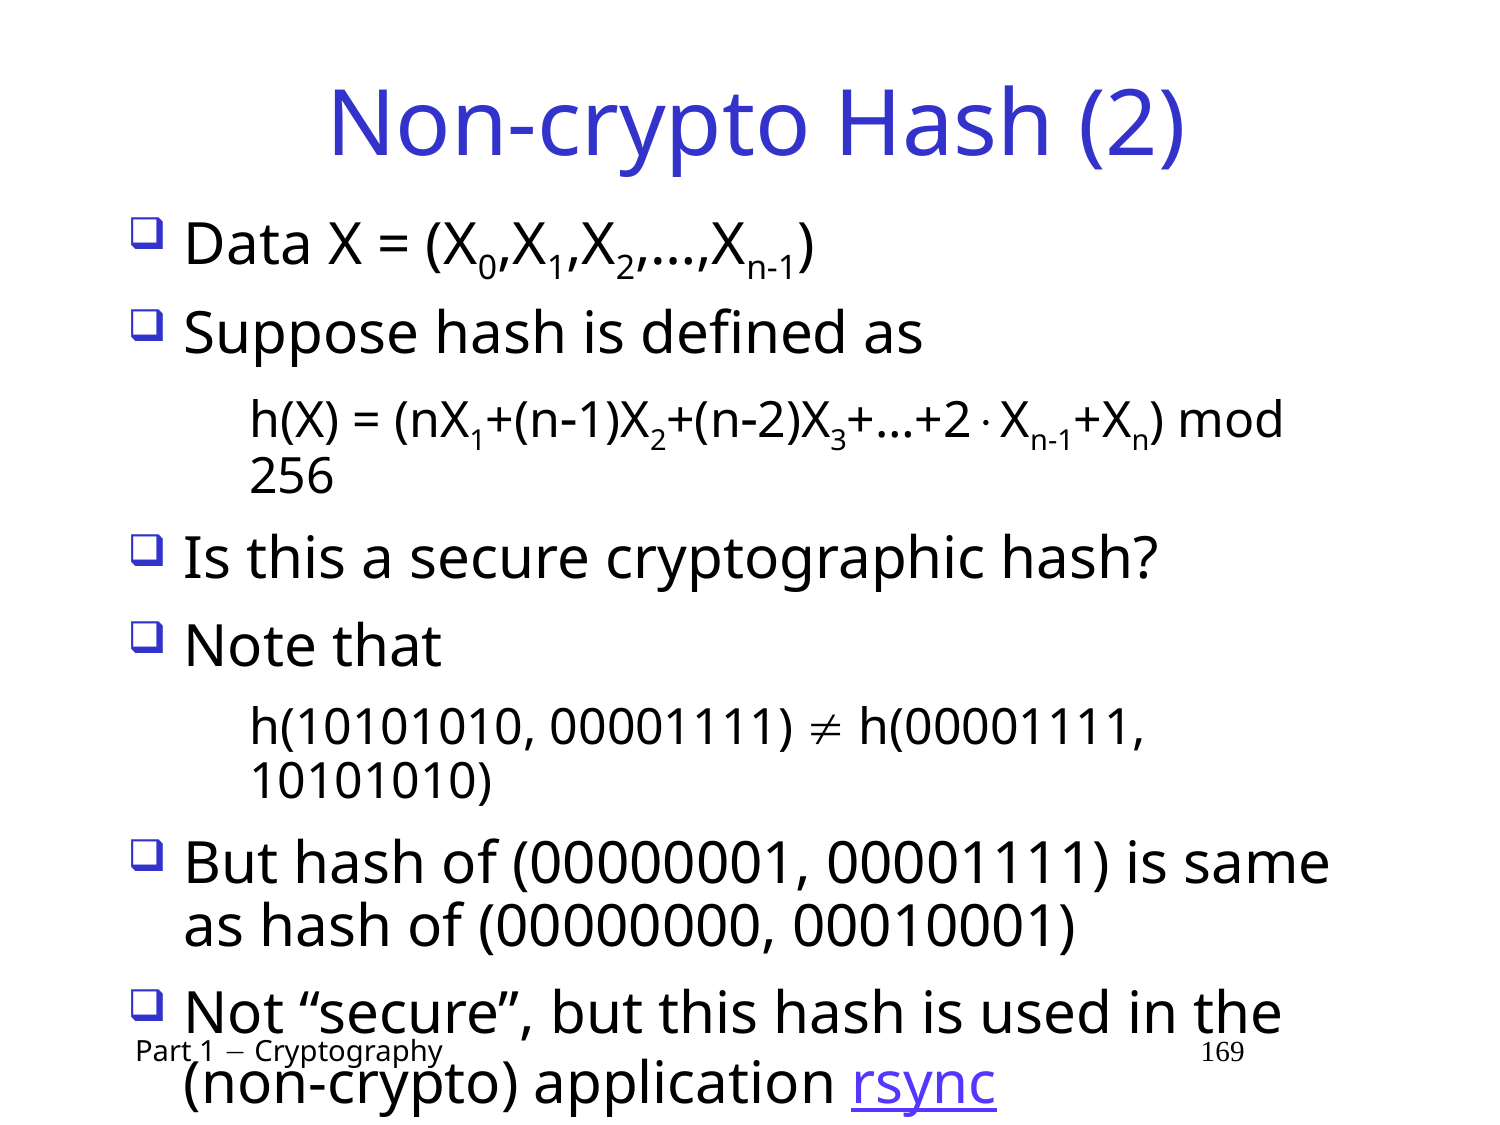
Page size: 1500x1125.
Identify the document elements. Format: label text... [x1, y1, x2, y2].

title Non-crypto Hash (2) [112, 37, 1401, 201]
footer Part 1  Cryptography 169 [112, 1024, 1401, 1101]
list Data X = (X0,X1,X2,…,Xn-1) Suppose hash is defined as h(X) = (nX1+(n1)X2+(n2)X3+…+2Xn-1+Xn) mod 256 Is this a secure cryptographic hash? Note that h(10101010, 00001111)  h(00001111, 10101010) But hash of (00000001, 00001111) is same as hash of (00000000, 00010001) Not “secure”, but this hash is used in the (non-crypto) application rsync [112, 199, 1388, 1001]
